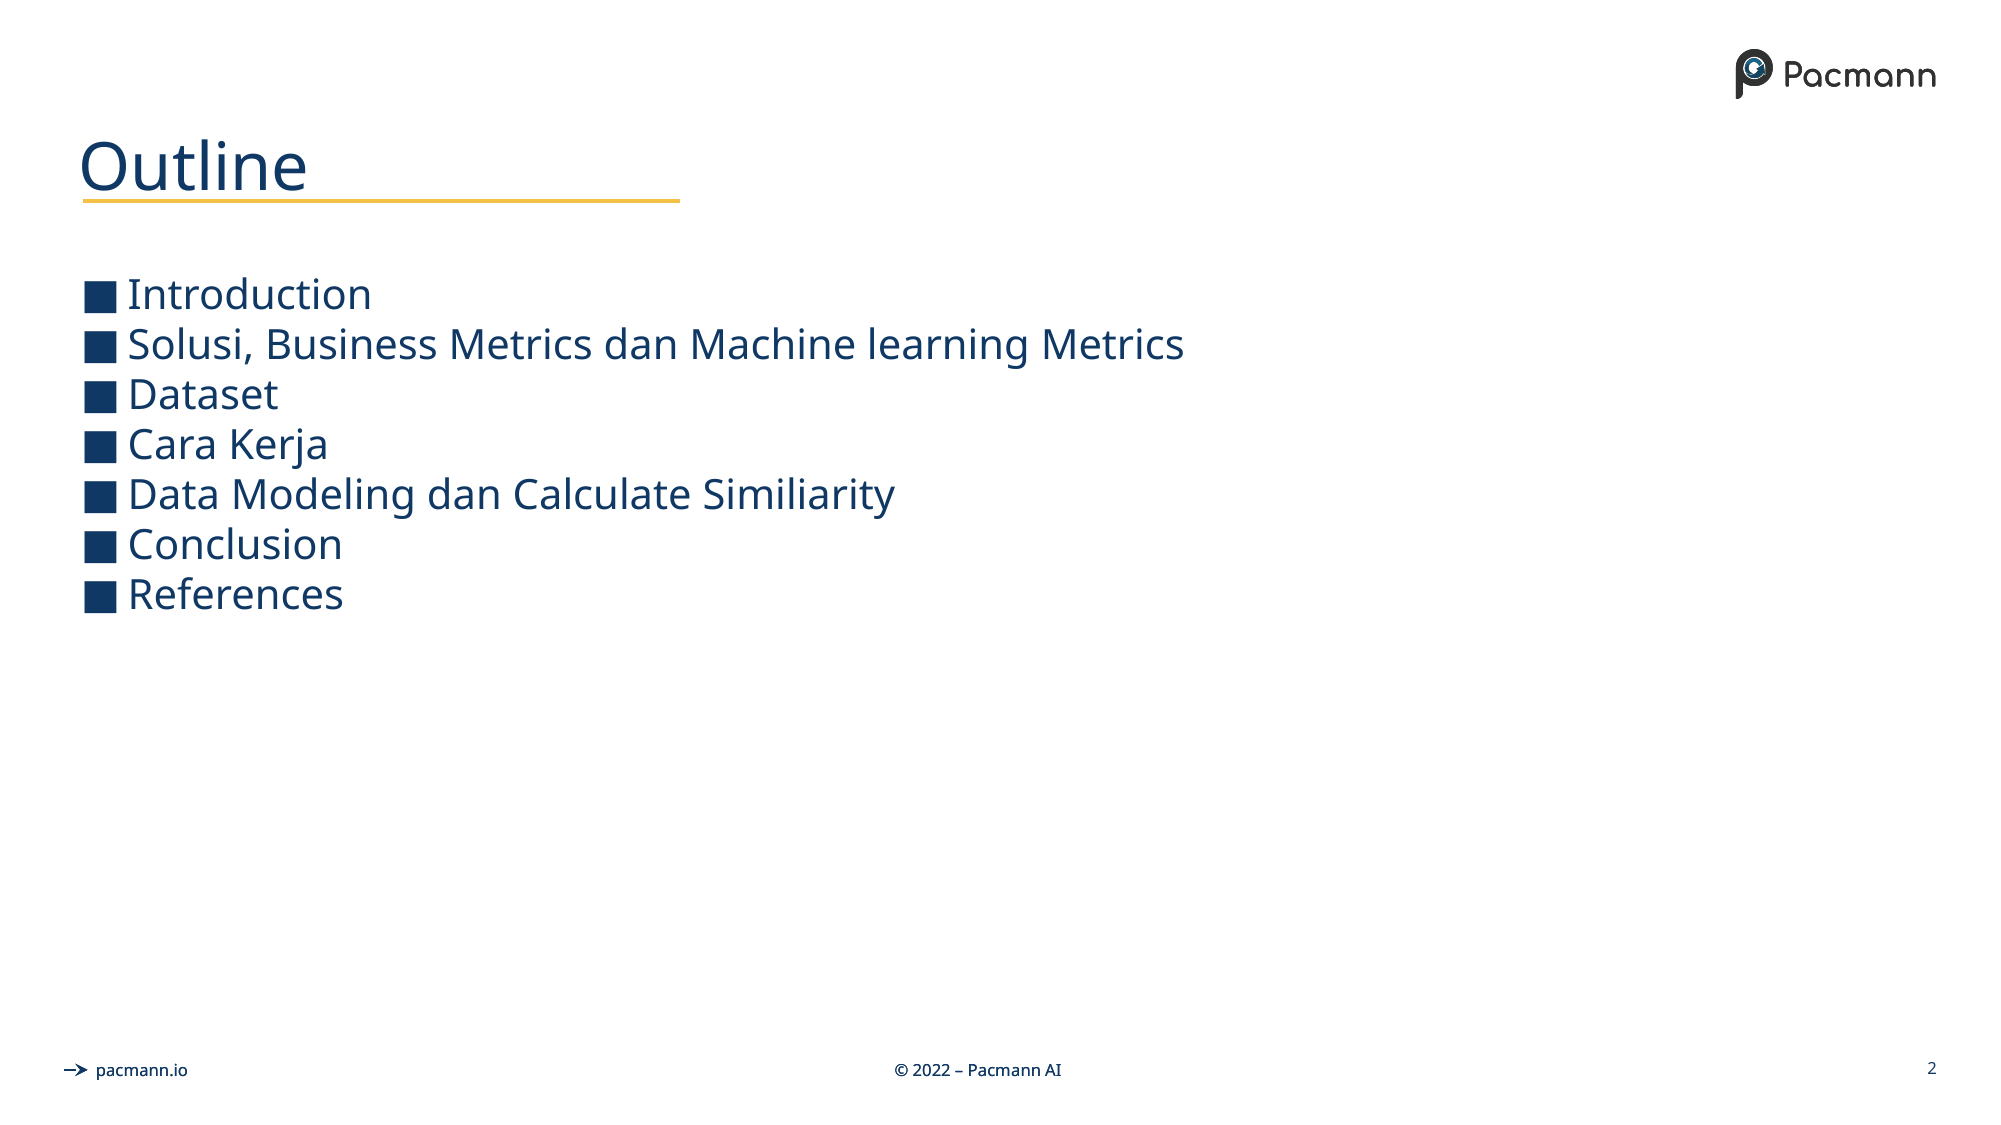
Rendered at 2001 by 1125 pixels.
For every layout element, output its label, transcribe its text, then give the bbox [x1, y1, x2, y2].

text_box Introduction Solusi, Business Metrics dan Machine learning Metrics Dataset Cara Kerja Data Modeling dan Calculate Similiarity Conclusion References [65, 259, 1934, 625]
picture [1707, 36, 1966, 112]
title Outline [63, 59, 1935, 278]
